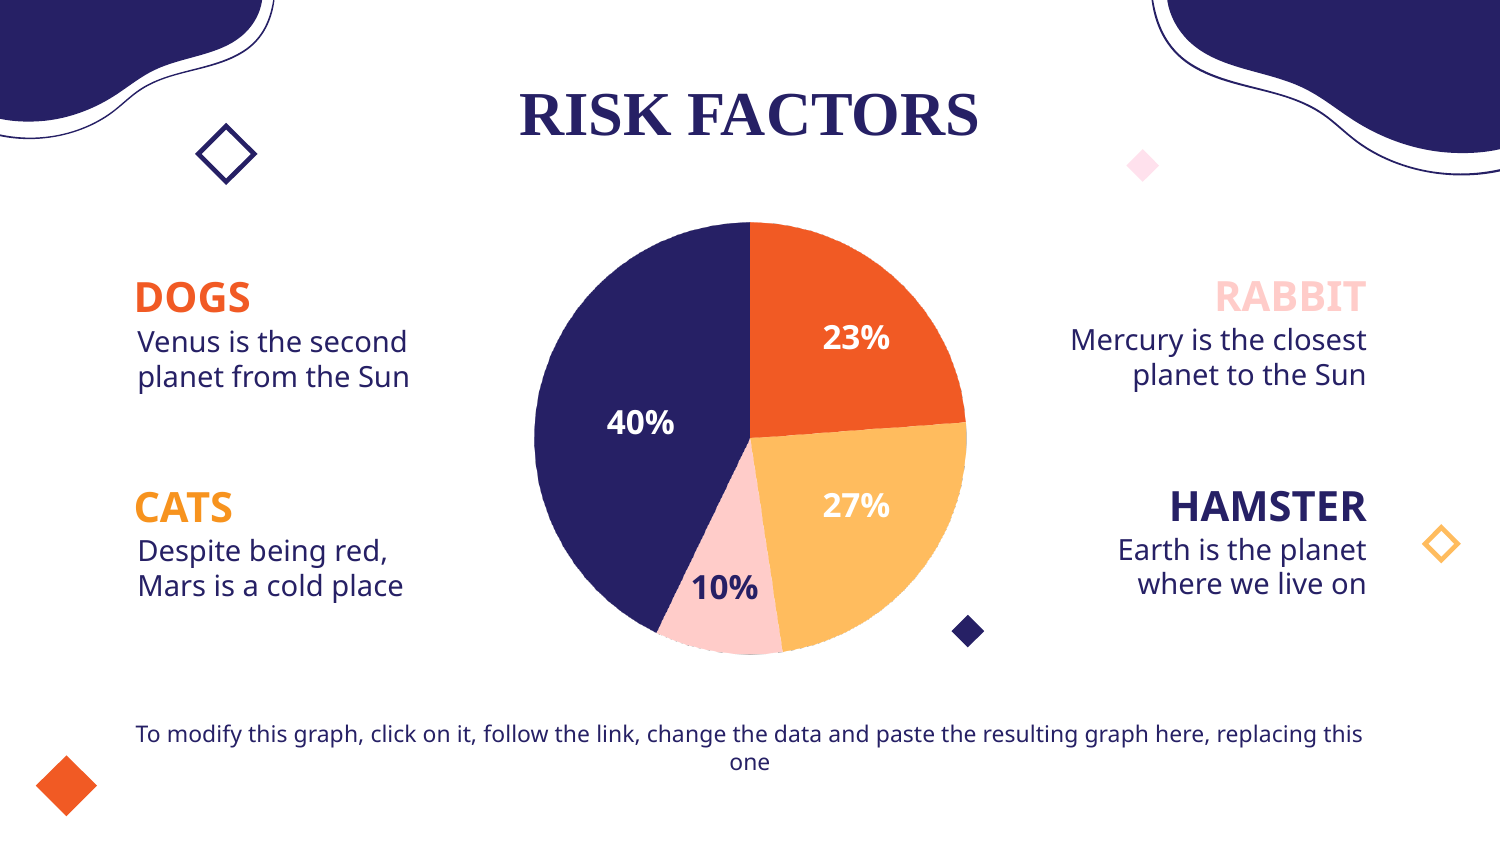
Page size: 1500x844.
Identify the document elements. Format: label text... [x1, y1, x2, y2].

subtitle Mercury is the closest planet to the Sun [1054, 318, 1382, 395]
subtitle Venus is the second planet from the Sun [118, 319, 444, 397]
text_box RABBIT [1054, 273, 1382, 318]
subtitle Earth is the planet where we live on [1054, 527, 1382, 605]
text_box DOGS [118, 274, 444, 319]
picture [449, 200, 1051, 680]
text_box HAMSTER [1054, 482, 1382, 527]
title RISK FACTORS [117, 79, 1383, 141]
text_box To modify this graph, click on it, follow the link, change the data and paste the resulting graph here, replacing this one [117, 719, 1383, 776]
text_box CATS [118, 484, 444, 529]
subtitle Despite being red, Mars is a cold place [118, 529, 444, 607]
